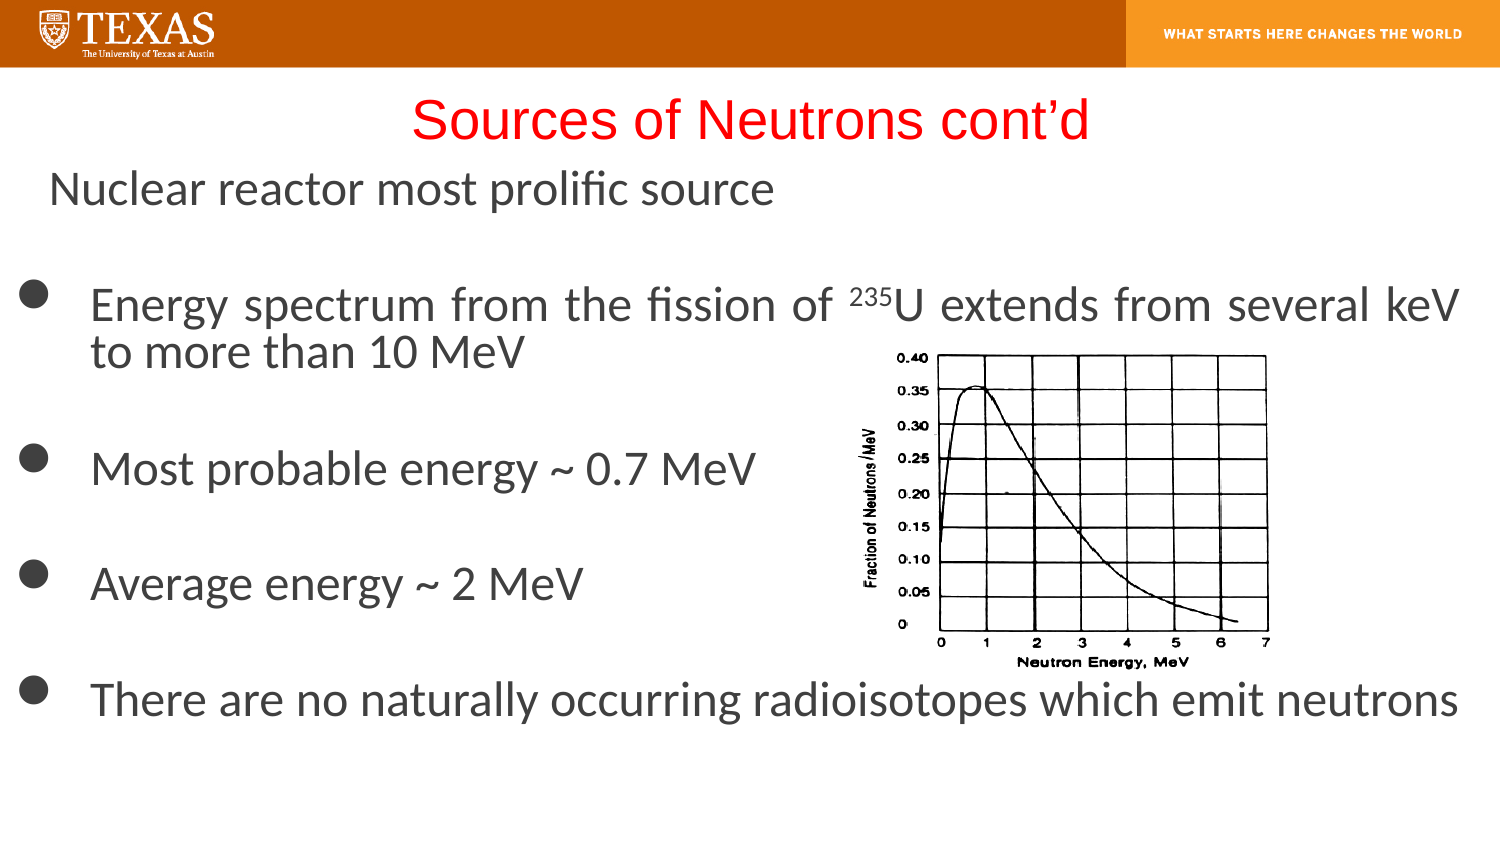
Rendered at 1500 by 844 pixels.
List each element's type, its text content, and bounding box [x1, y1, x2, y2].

picture [0, 0, 1500, 844]
list Nuclear reactor most prolific source Energy spectrum from the fission of 235U extends from several keV to more than 10 MeV Most probable energy ~ 0.7 MeV Average energy ~ 2 MeV There are no naturally occurring radioisotopes which emit neutrons [0, 159, 1475, 675]
picture [849, 349, 1279, 671]
title Sources of Neutrons cont’d [253, 46, 1266, 188]
